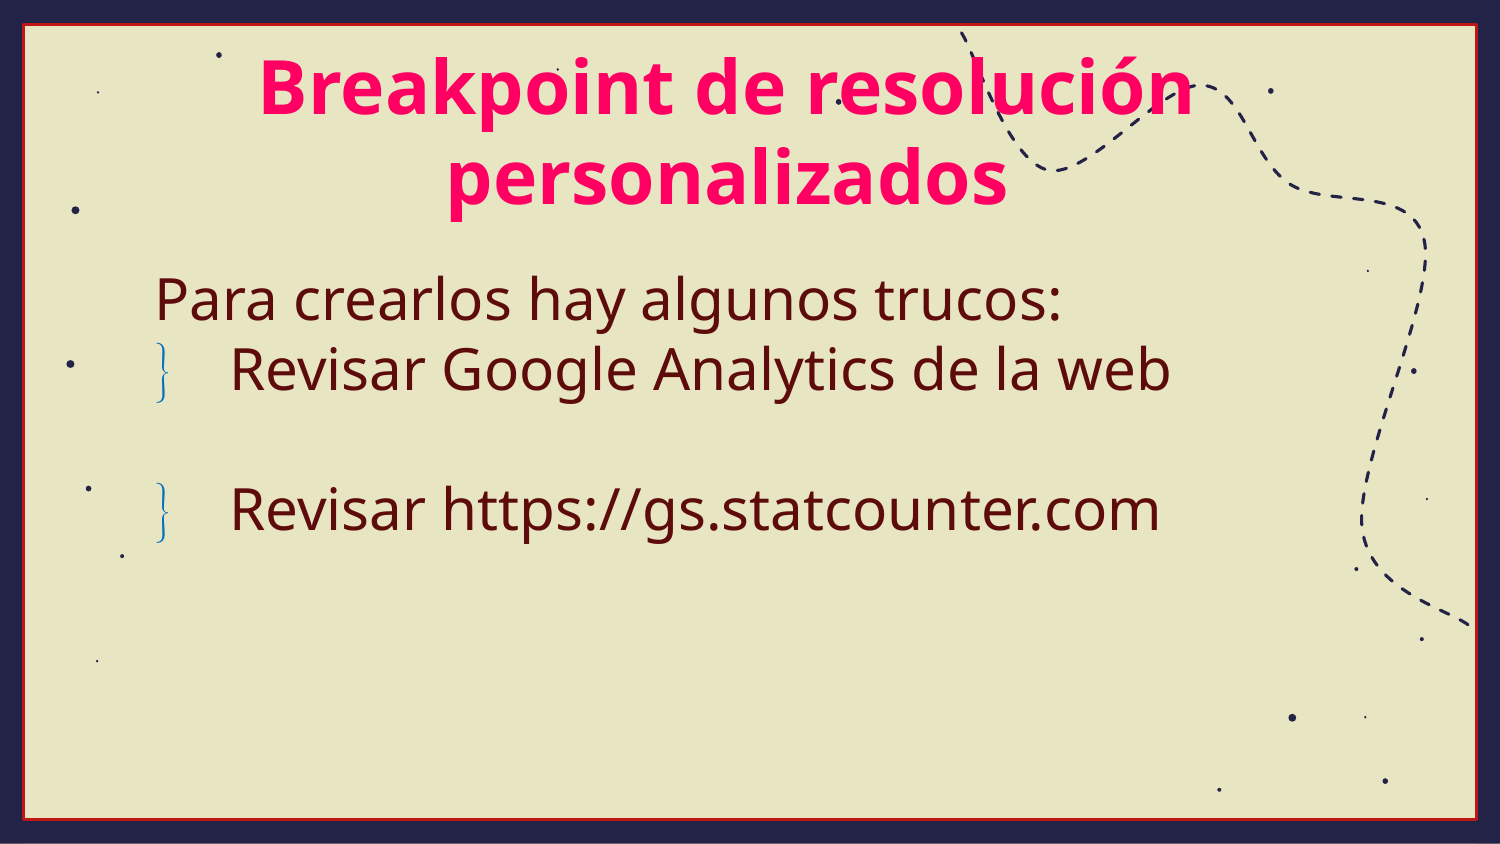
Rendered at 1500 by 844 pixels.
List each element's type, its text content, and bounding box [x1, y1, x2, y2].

text_box Para crearlos hay algunos trucos: Revisar Google Analytics de la web Revisar https://gs.statcounter.com [139, 255, 1361, 550]
text_box Breakpoint de resolución personalizados [18, 32, 1436, 228]
